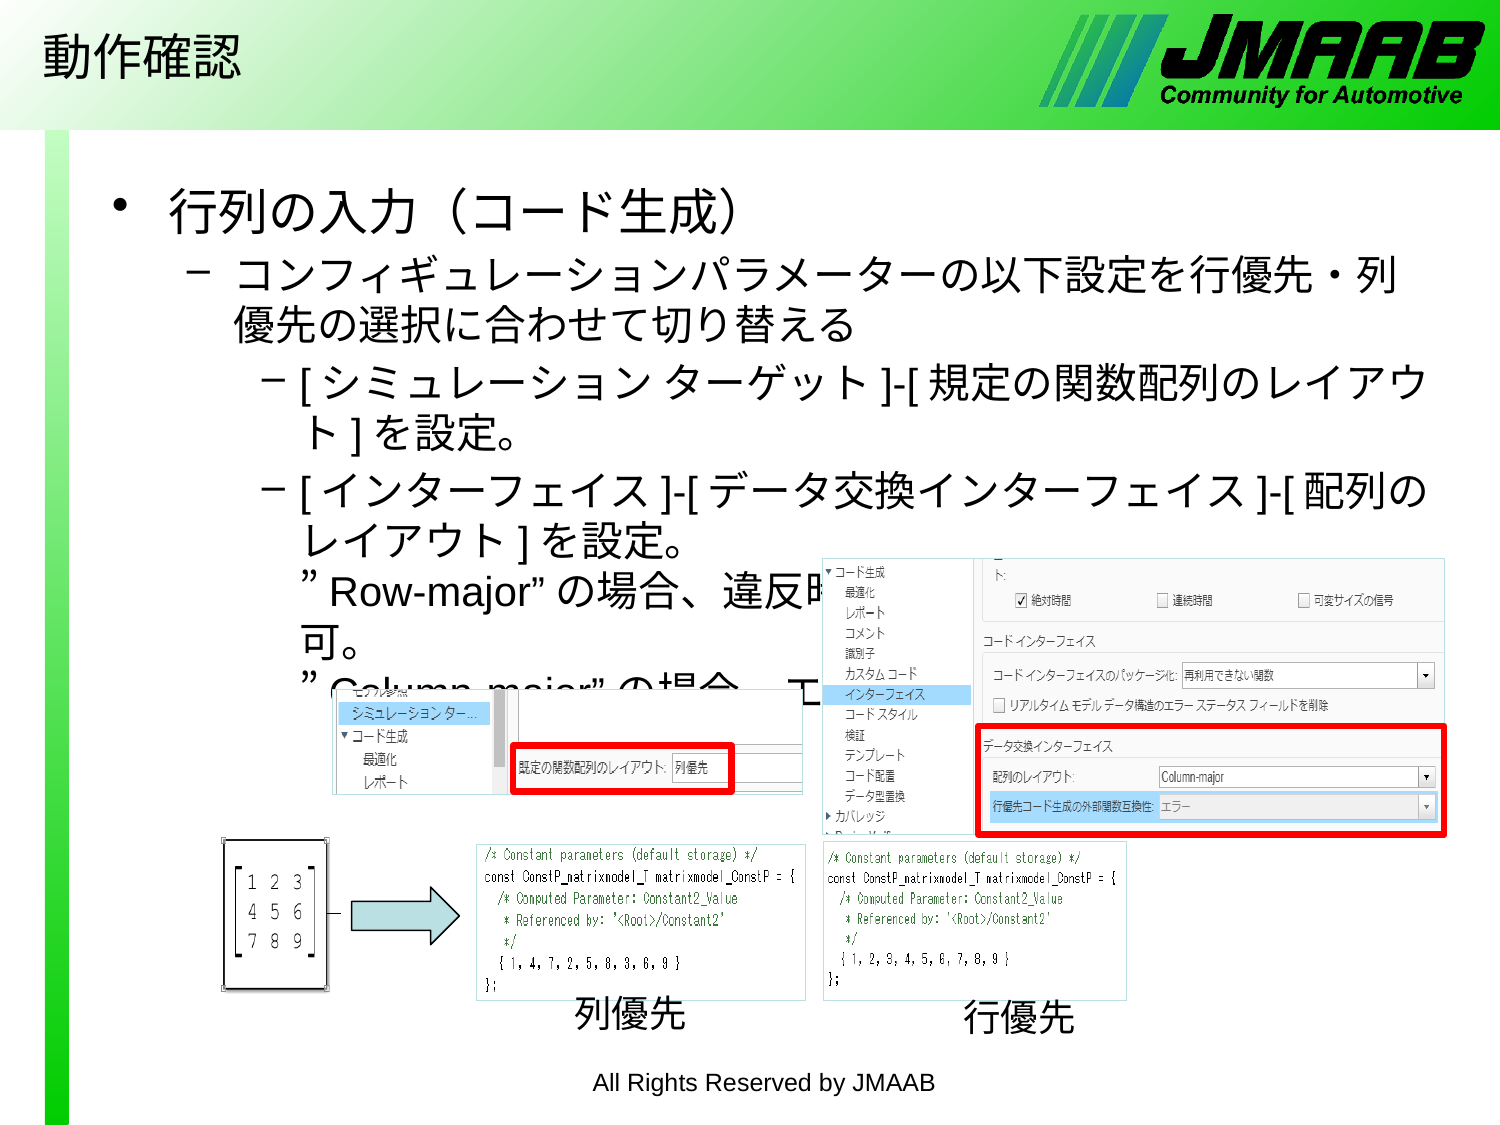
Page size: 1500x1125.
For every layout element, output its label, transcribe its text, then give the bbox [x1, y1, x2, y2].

text_box [351, 887, 460, 945]
picture [211, 830, 341, 1001]
picture [332, 689, 803, 796]
title 動作確認 [27, 21, 1057, 91]
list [822, 558, 1445, 835]
text_box 列優先 [559, 1009, 702, 1042]
picture [476, 844, 806, 1001]
text_box 行優先 [948, 1010, 1091, 1046]
text_box 行列の入力（コード生成） コンフィギュレーションパラメーターの以下設定を行優先・列優先の選択に合わせて切り替える [シミュレーション ターゲット]-[規定の関数配列のレイアウト]を設定。 [インターフェイス]-[データ交換インターフェイス]-[配列のレイアウト]を設定。 ”Row-major”の場合、違反時にエラー出力するかを選択可。 ”Column-major”の場合、エラー設定できない。 [96, 172, 1447, 1047]
picture [1036, 11, 1486, 109]
picture [822, 840, 1127, 1001]
